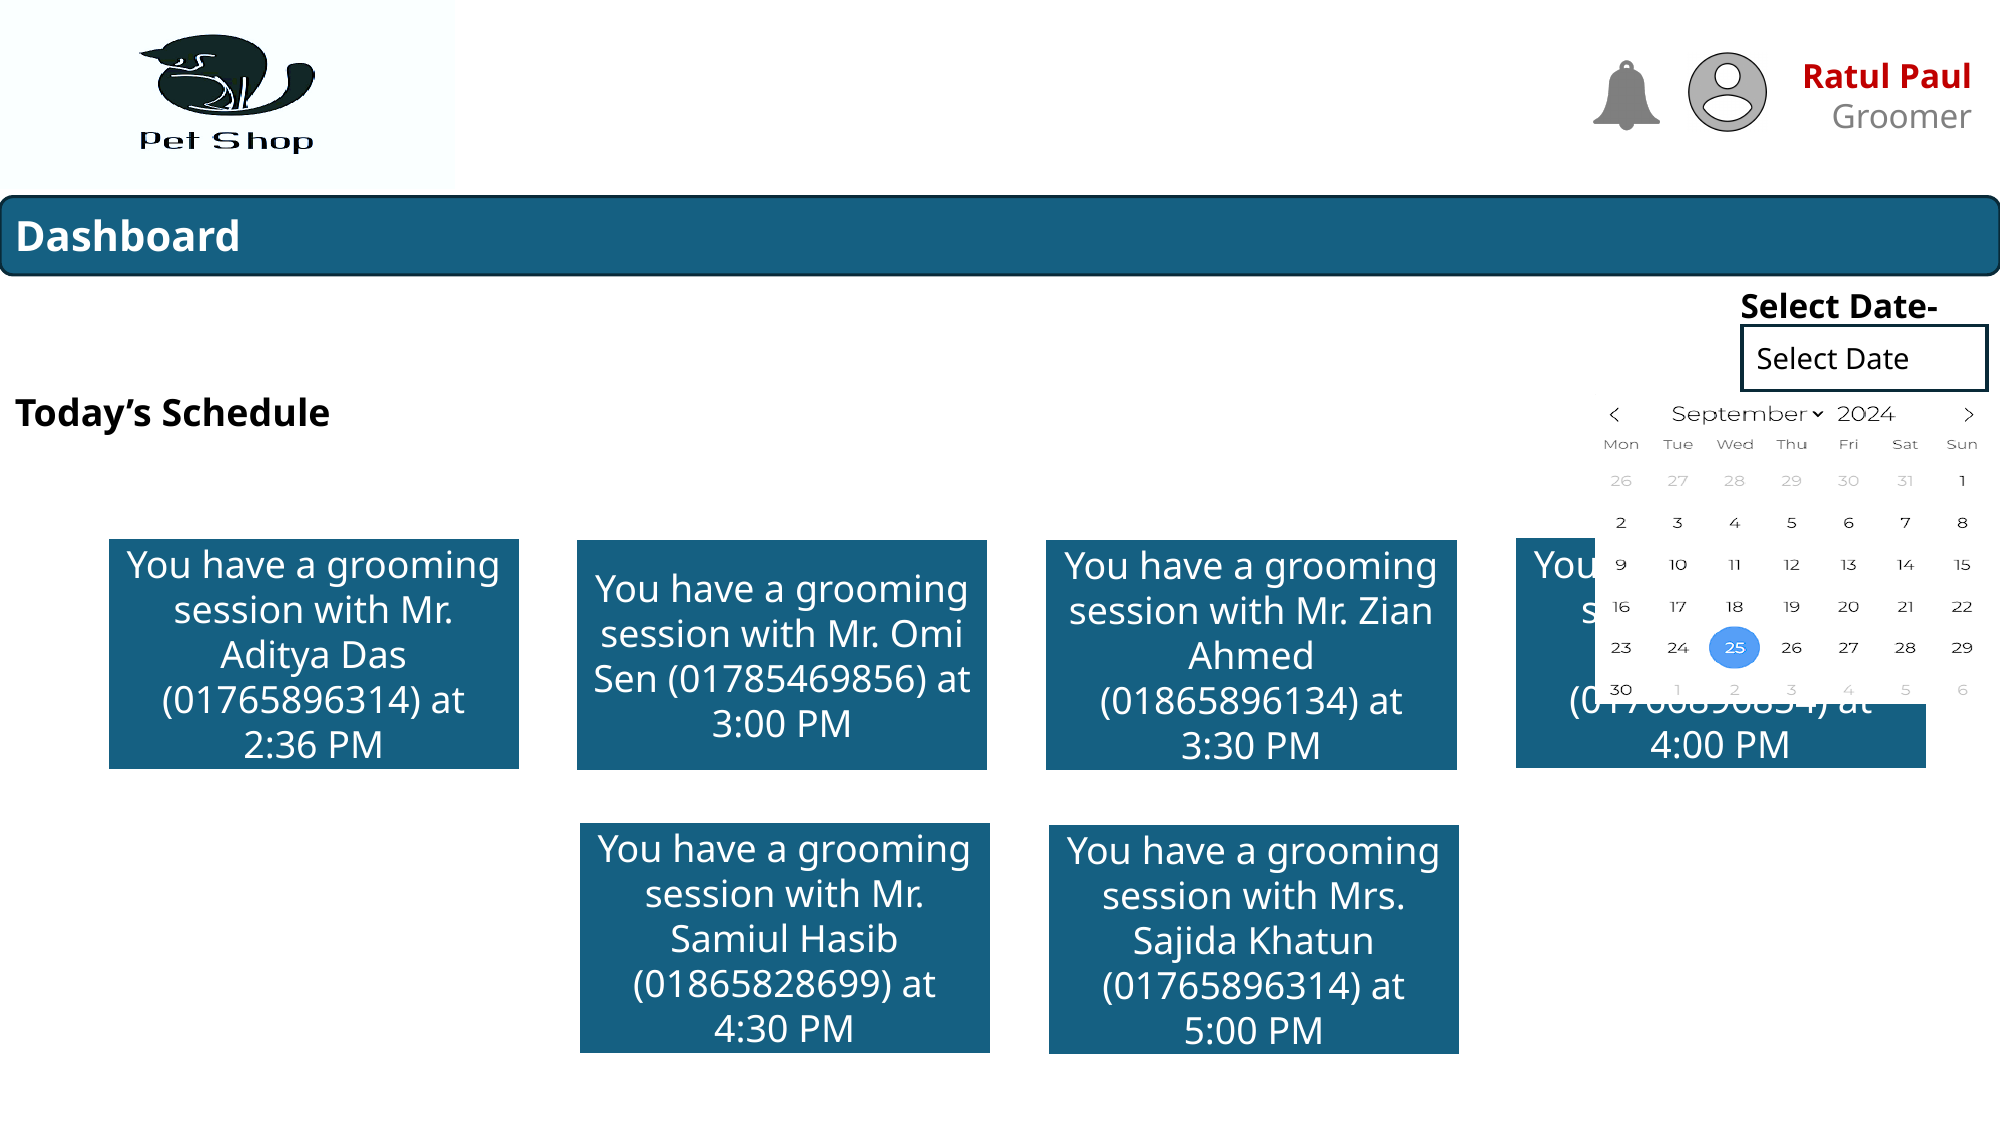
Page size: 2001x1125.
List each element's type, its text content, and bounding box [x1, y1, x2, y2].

text_box Select Date- [1725, 277, 1983, 333]
text_box Ratul Paul Groomer [1301, 48, 1988, 143]
text_box You have a grooming session with Mrs. Sajida Khatun (01765896314) at 5:00 PM [1045, 820, 1463, 1058]
text_box Select Date [1740, 324, 1989, 392]
picture [1580, 49, 1673, 142]
text_box You have a grooming session with Mr. Zian Ahmed (01865896134) at 3:30 PM [1042, 536, 1461, 774]
picture [1594, 393, 1986, 704]
text_box You have a grooming session with Mr. Aditya Das (01765896314) at 2:36 PM [104, 535, 523, 773]
picture [1686, 51, 1768, 133]
text_box [0, 195, 2000, 277]
text_box You have a grooming session with Mr. Samiul Hasib (01865828699) at 4:30 PM [575, 819, 994, 1057]
picture [0, 0, 456, 189]
text_box Dashboard [0, 202, 968, 267]
text_box You have a grooming session with Mr. Omi Sen (01785469856) at 3:00 PM [573, 536, 992, 774]
text_box You have a grooming session with Mr. Nobin Saha (01766896854) at 4:00 PM [1512, 534, 1930, 772]
text_box Today’s Schedule [0, 381, 357, 441]
